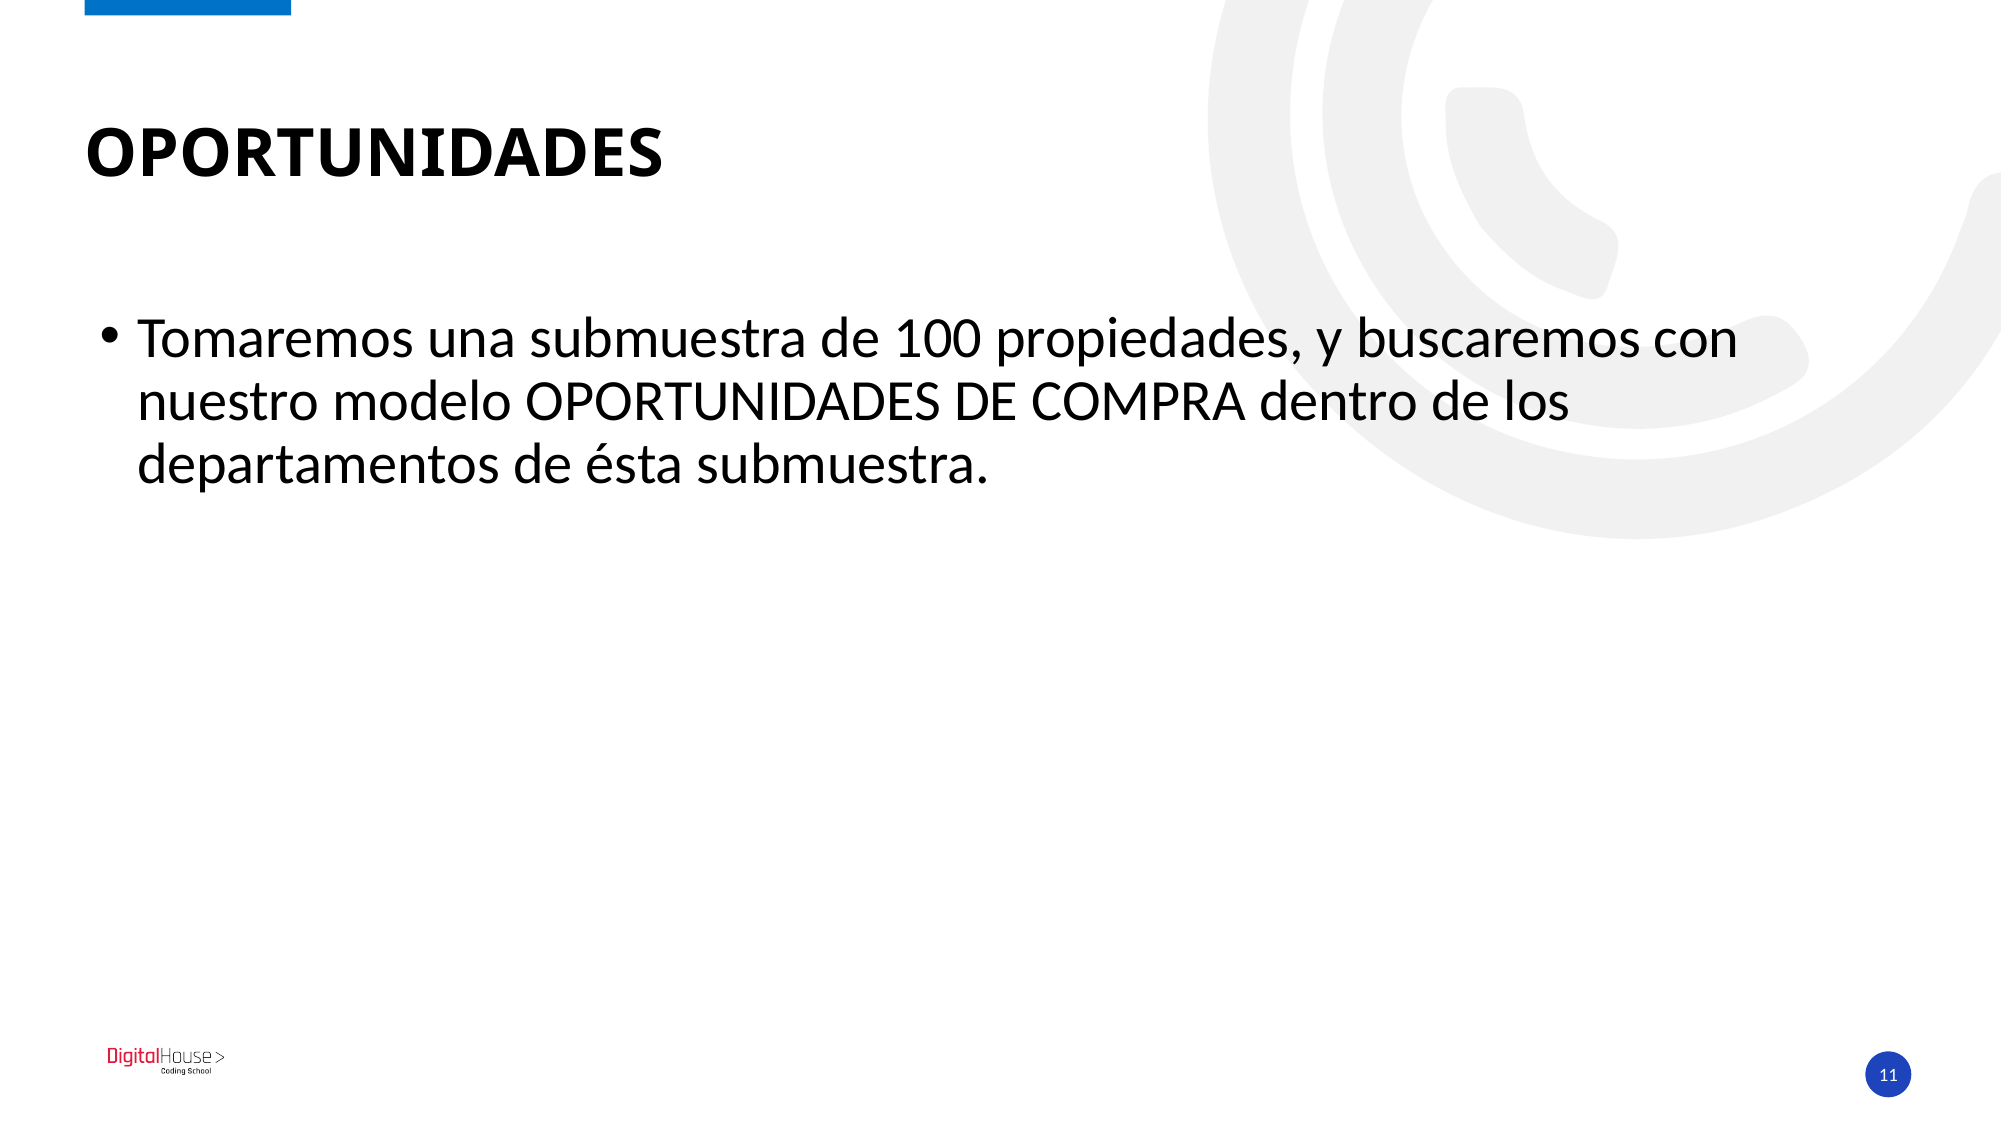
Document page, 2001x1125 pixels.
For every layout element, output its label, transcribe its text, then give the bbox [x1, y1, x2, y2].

title OPORTUNIDADES [84, 40, 1914, 192]
list Tomaremos una submuestra de 100 propiedades, y buscaremos con nuestro modelo OPORTUNIDADES DE COMPRA dentro de los departamentos de ésta submuestra. [84, 299, 1865, 1014]
picture [102, 1042, 229, 1080]
slide_number 11 [1864, 1059, 1913, 1090]
